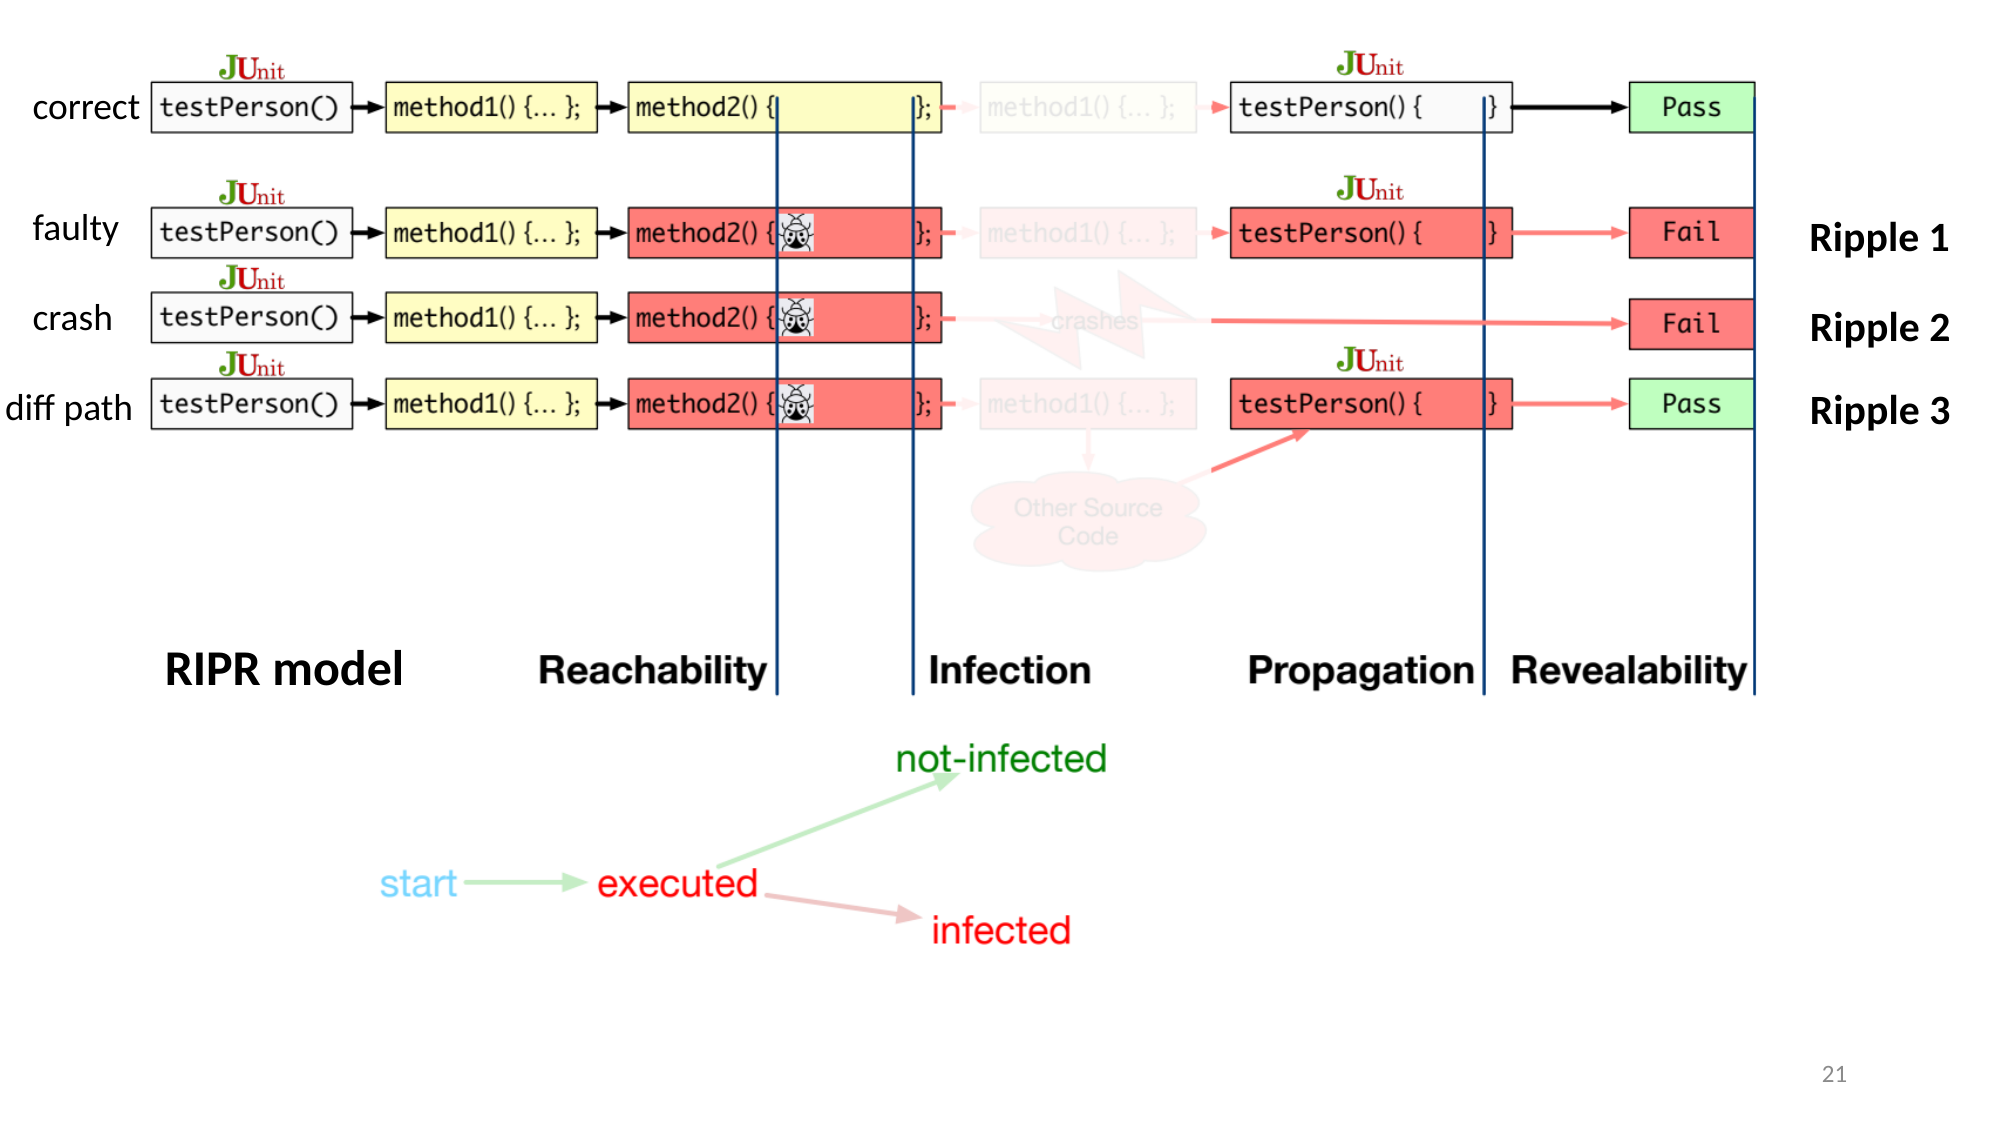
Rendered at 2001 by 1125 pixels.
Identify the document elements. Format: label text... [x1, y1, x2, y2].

slide_number 21 [1412, 1042, 1863, 1103]
text_box Ripple 1 [1785, 202, 2000, 268]
text_box faulty [18, 195, 149, 255]
text_box Ripple 2 [1785, 292, 2000, 358]
text_box diff path [0, 375, 149, 436]
picture [149, 29, 1757, 951]
text_box Ripple 3 [1785, 375, 2000, 441]
text_box crash [18, 285, 149, 345]
text_box correct [18, 74, 149, 135]
